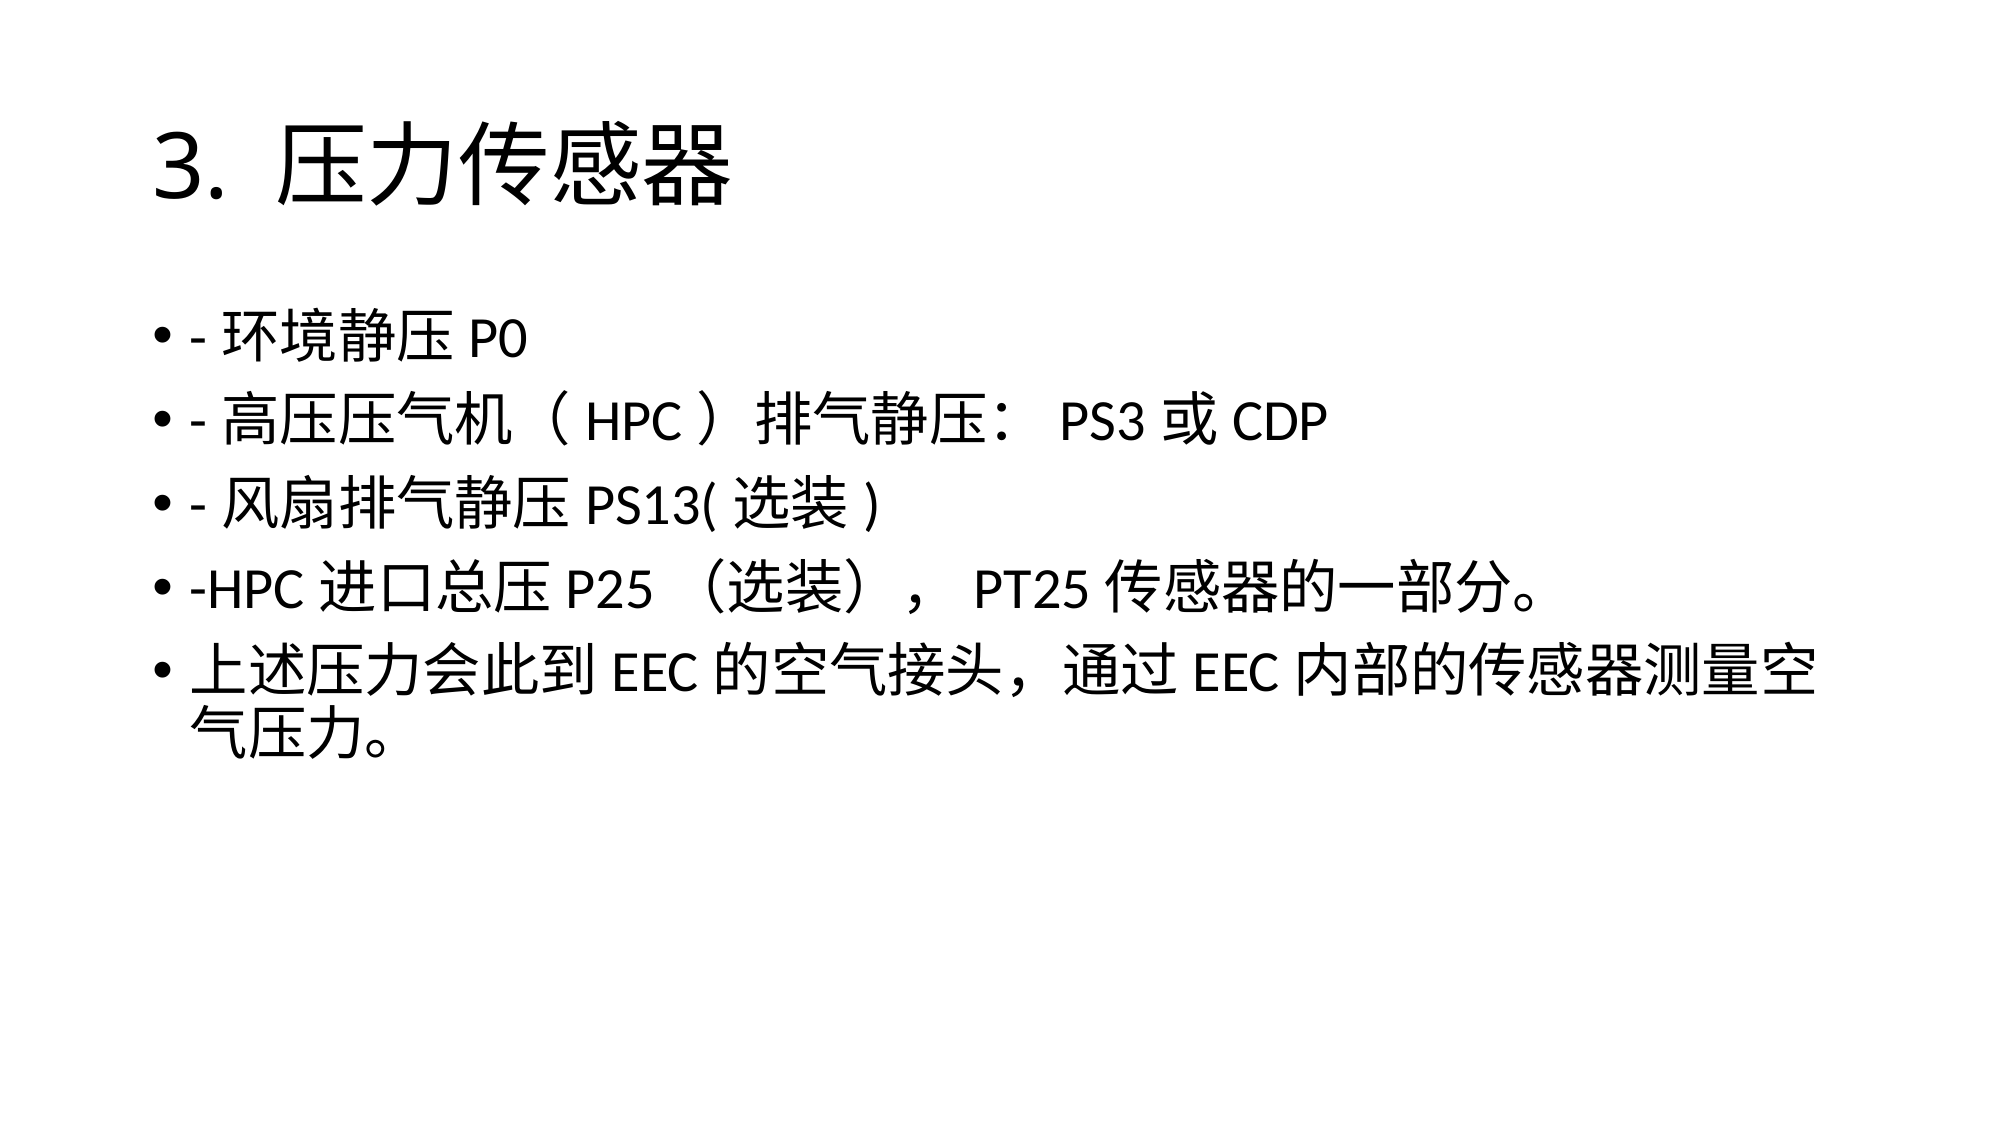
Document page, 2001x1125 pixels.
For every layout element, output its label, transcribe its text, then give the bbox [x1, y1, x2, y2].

title 3. 压力传感器 [137, 59, 1863, 278]
list -环境静压P0 -高压压气机（HPC）排气静压：PS3或CDP -风扇排气静压PS13(选装) -HPC进口总压P25（选装），PT25传感器的一部分。 上述压力会此到EEC的空气接头，通过EEC内部的传感器测量空气压力。 [137, 299, 1863, 1014]
